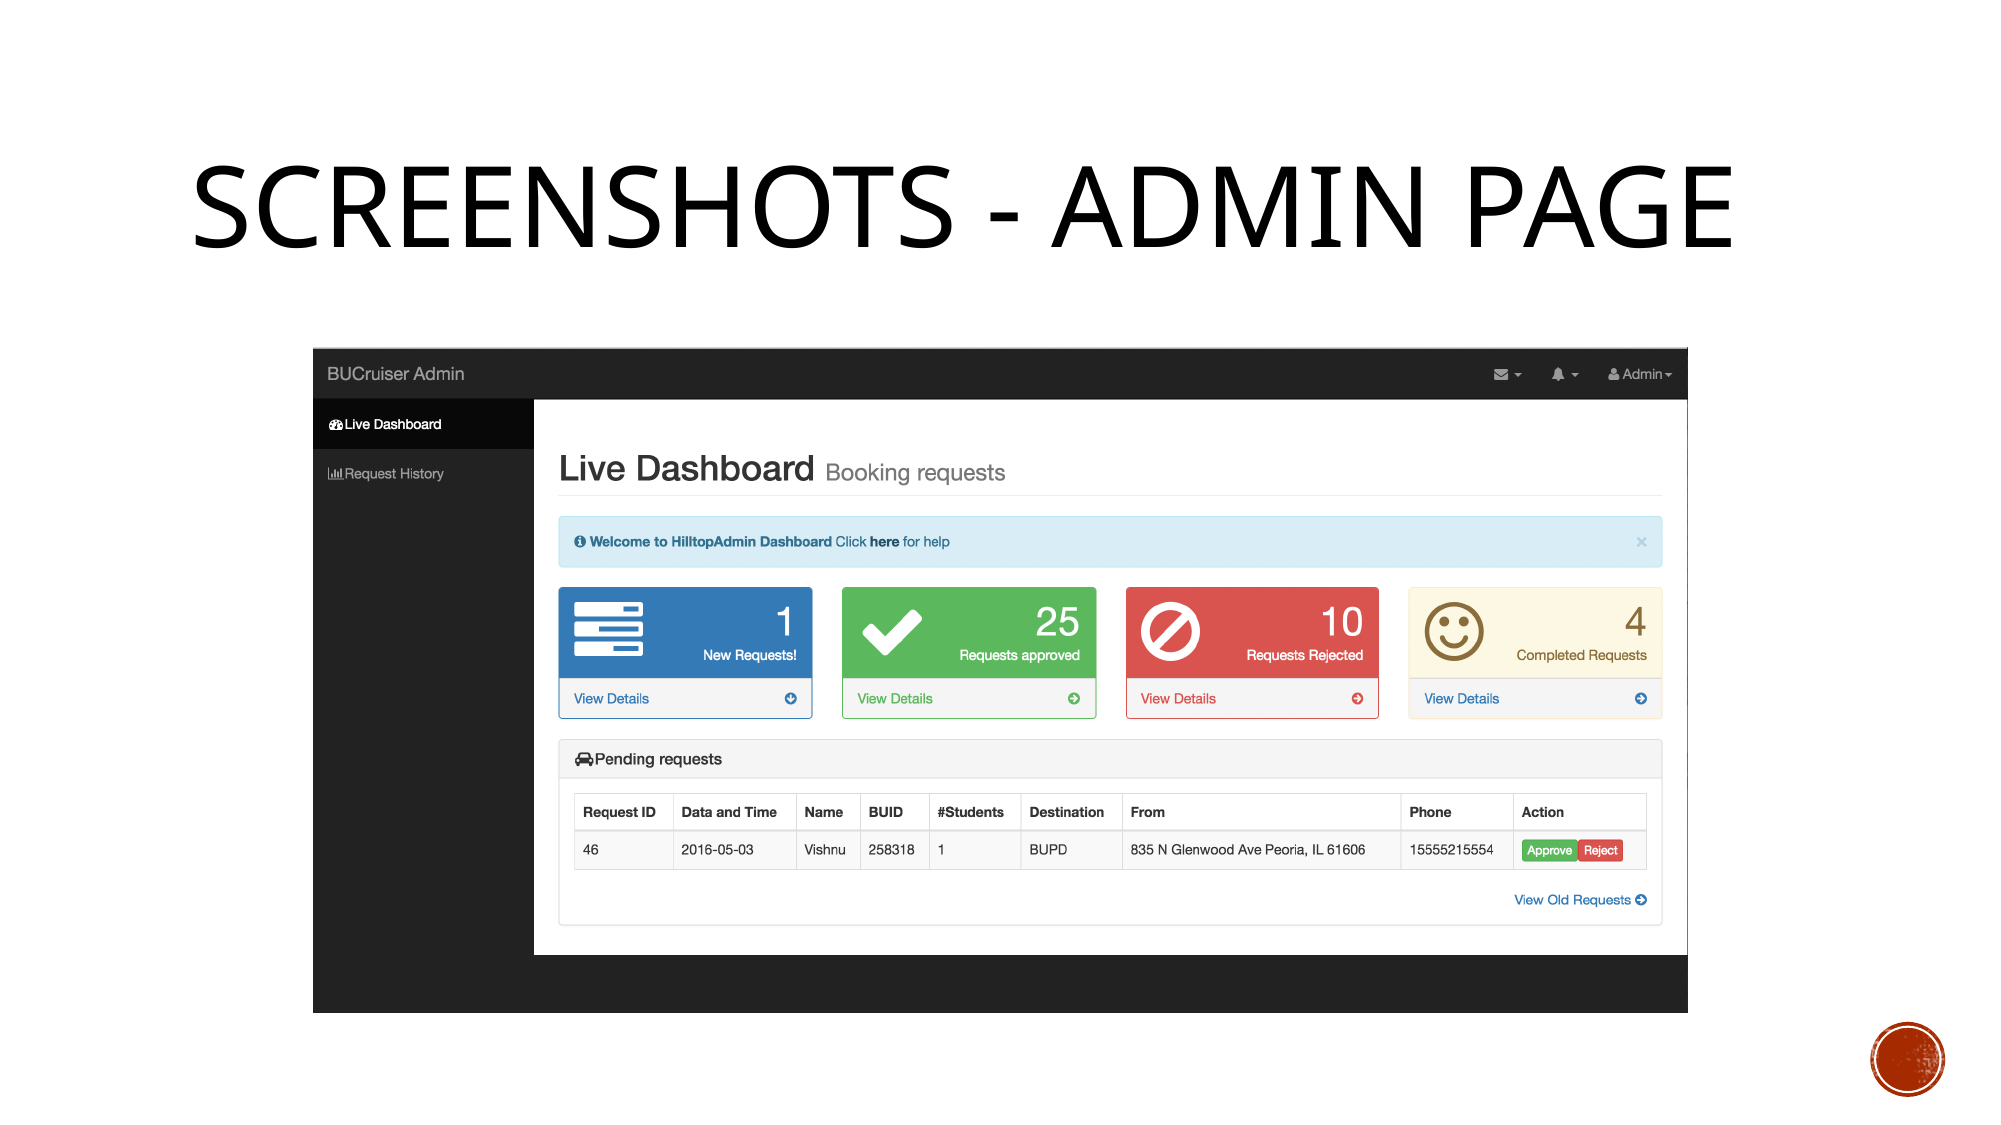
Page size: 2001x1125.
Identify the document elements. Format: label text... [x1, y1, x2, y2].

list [319, 349, 1687, 1011]
title Screenshots - Admin page [175, 79, 1826, 344]
